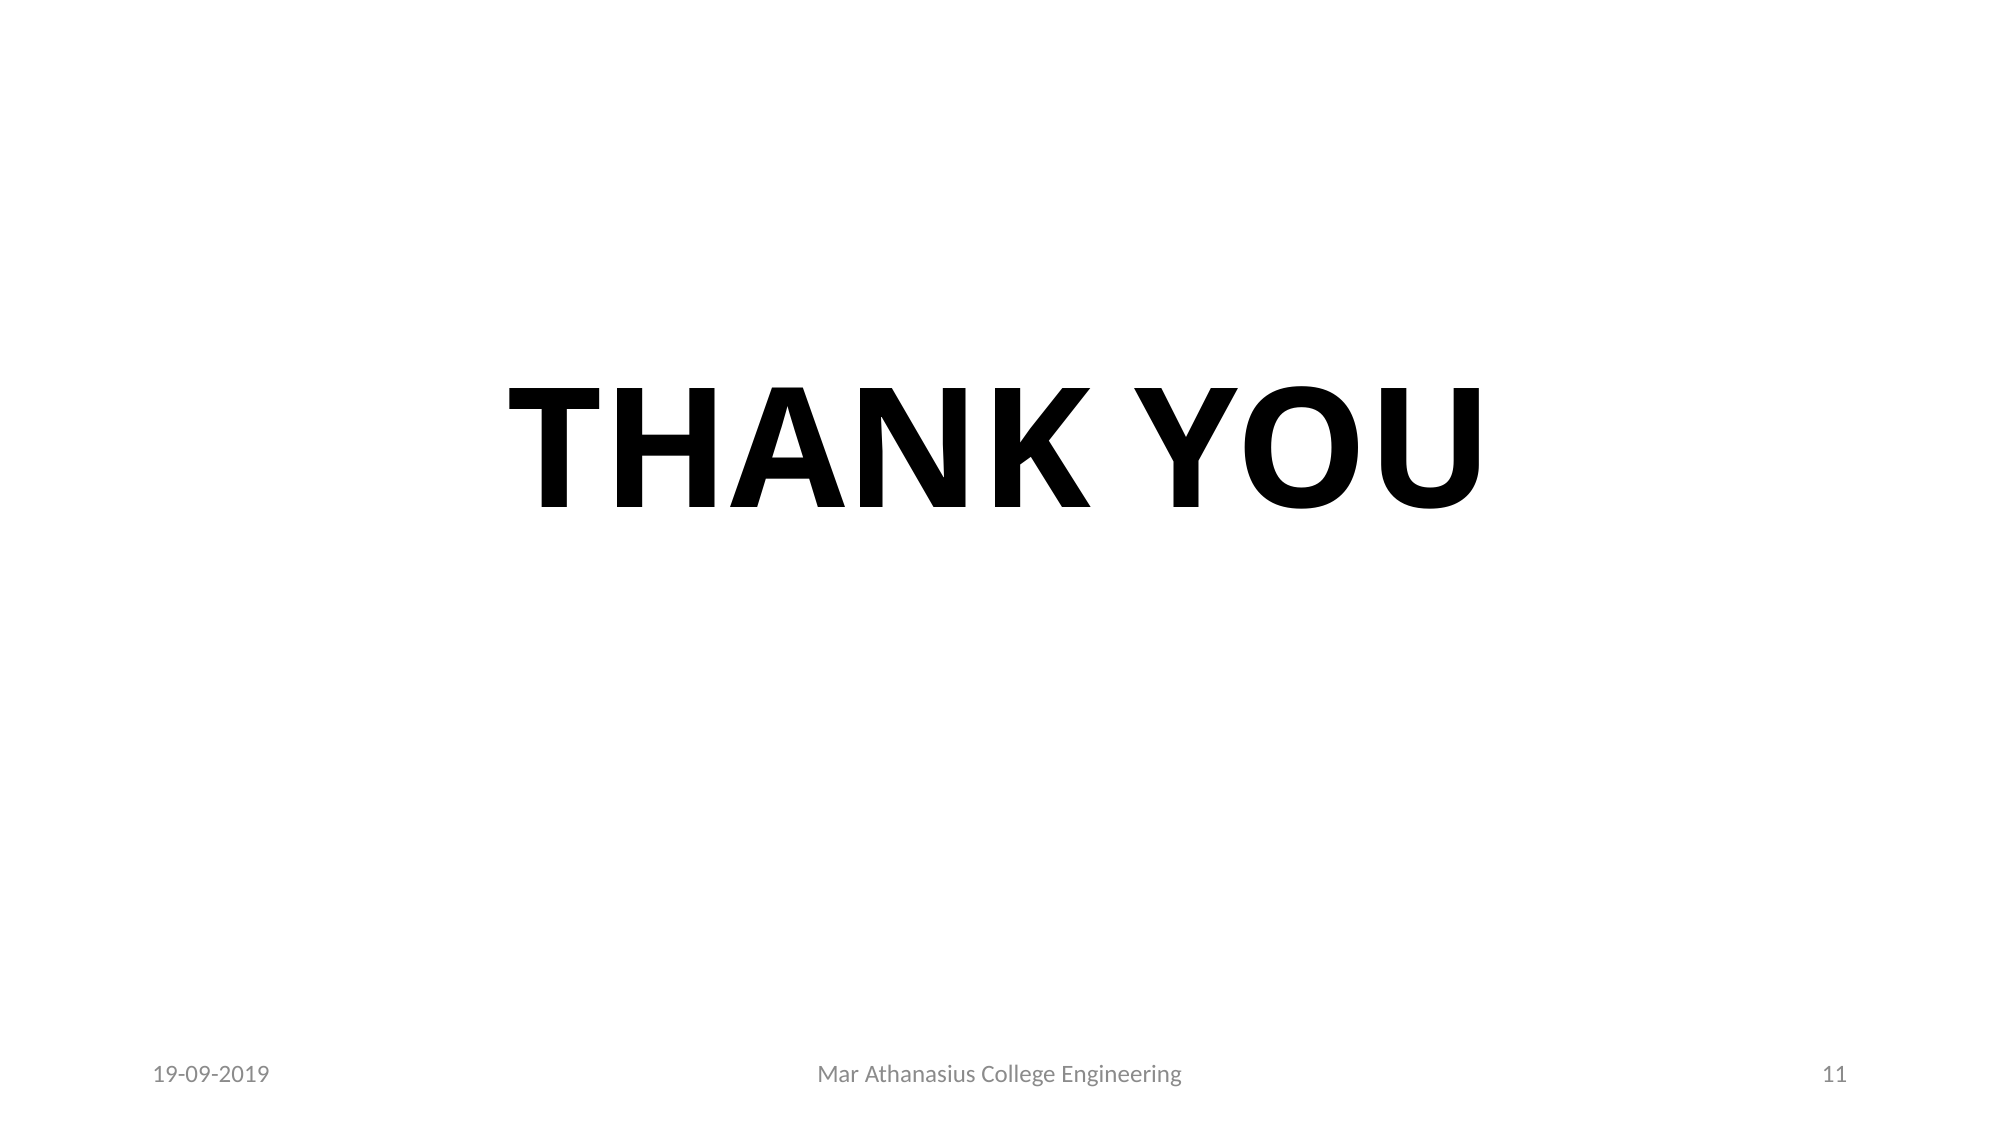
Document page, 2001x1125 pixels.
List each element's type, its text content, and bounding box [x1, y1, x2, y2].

footer Mar Athanasius College Engineering [662, 1042, 1338, 1103]
title THANK YOU [137, 345, 1863, 563]
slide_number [137, 1042, 588, 1103]
slide_number 11 [1412, 1042, 1863, 1103]
